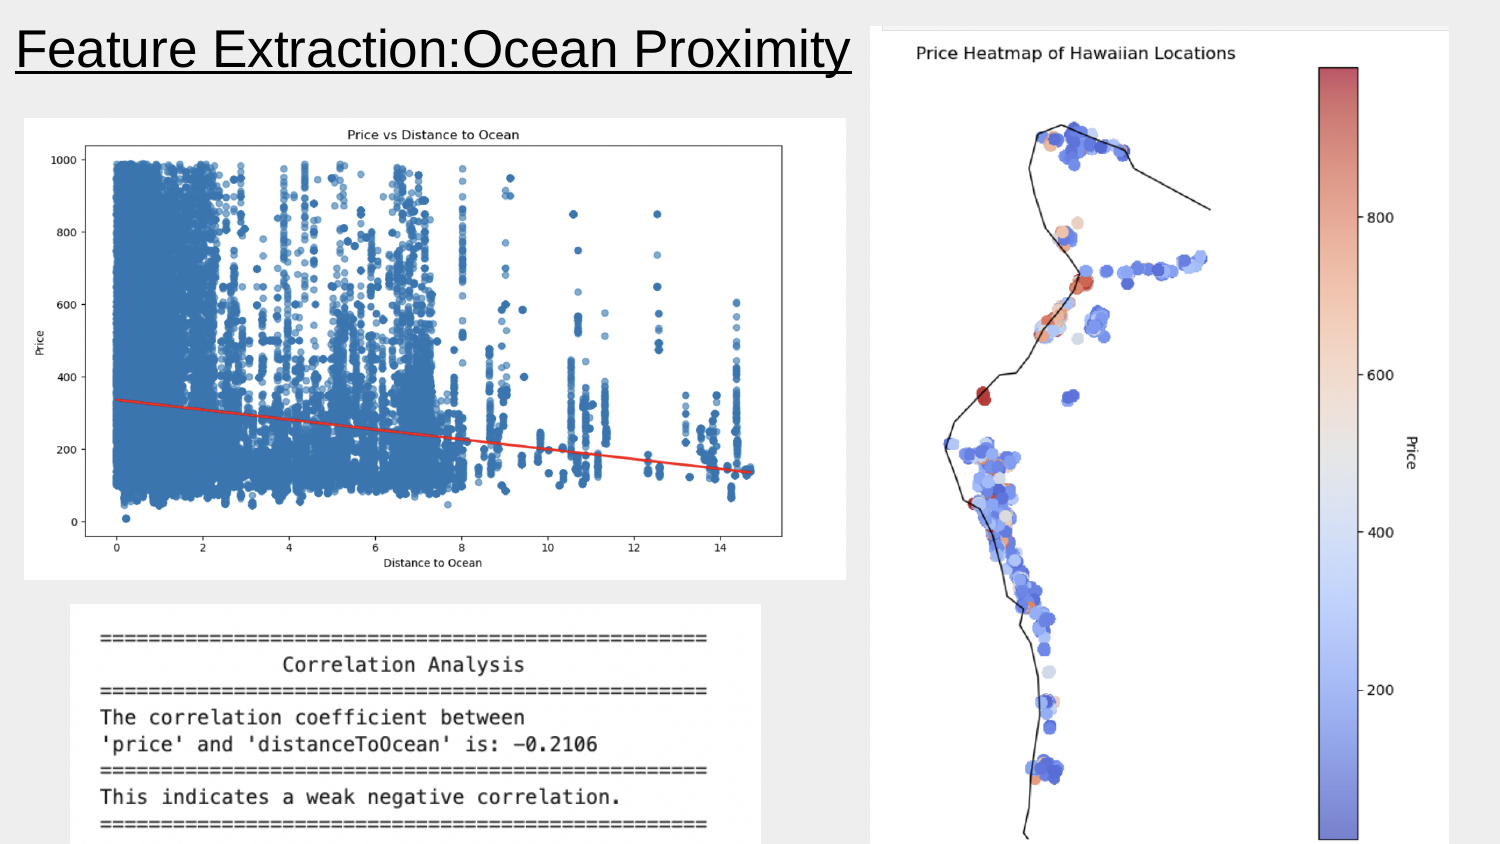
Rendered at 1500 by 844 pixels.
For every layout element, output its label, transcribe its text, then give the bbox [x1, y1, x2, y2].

picture [24, 118, 846, 581]
picture [69, 604, 762, 844]
title Feature Extraction:Ocean Proximity [0, 0, 1398, 94]
picture [870, 26, 1450, 844]
